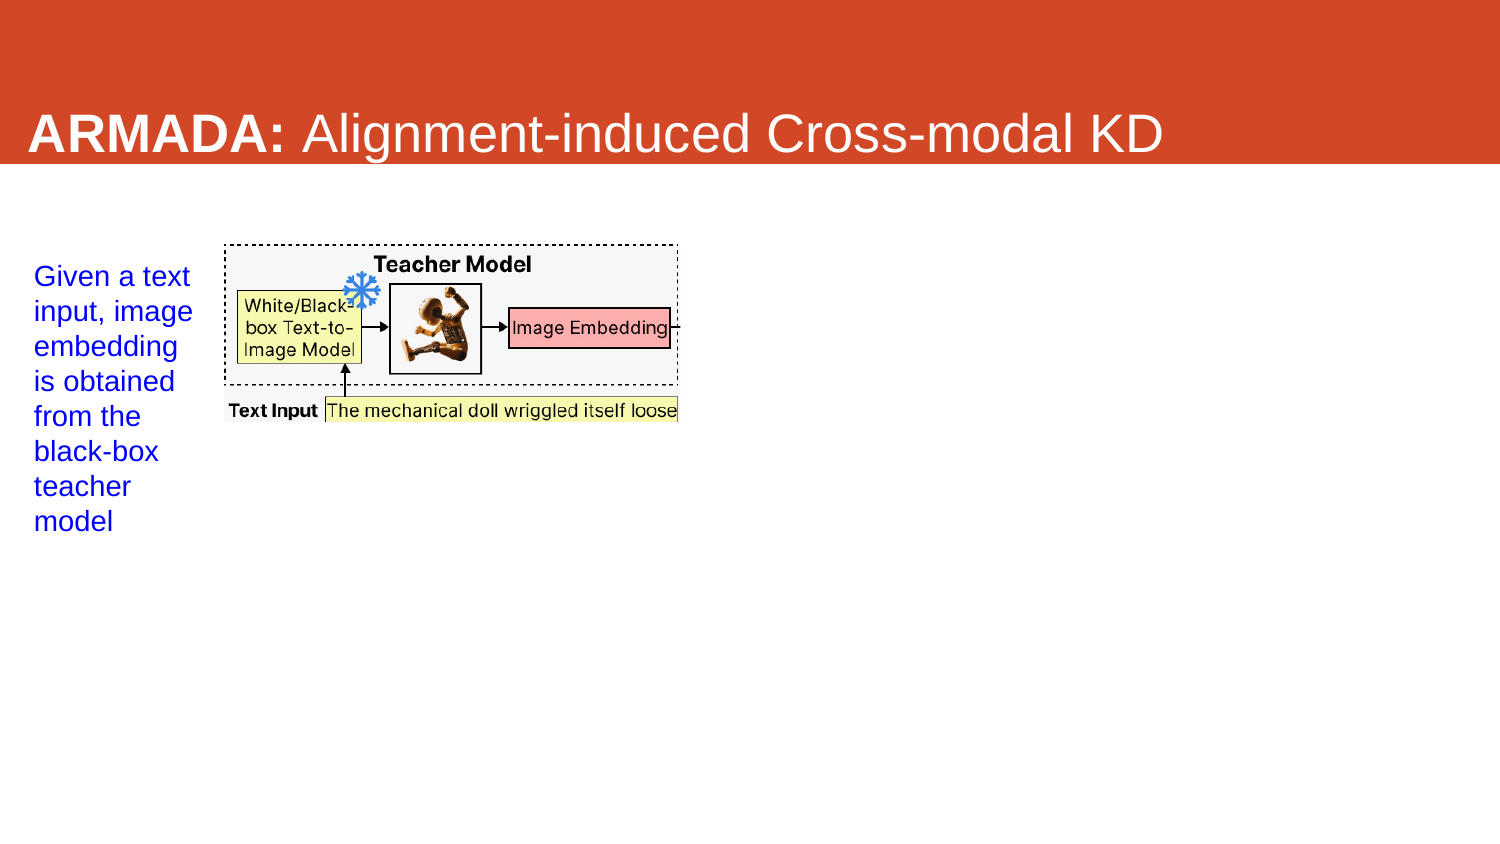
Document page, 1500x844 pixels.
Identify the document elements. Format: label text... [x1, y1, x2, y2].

picture [223, 243, 681, 422]
title ARMADA: Alignment-induced Cross-modal KD [16, 20, 1500, 170]
text_box Given a text input, image embedding is obtained from the black-box teacher model [18, 249, 213, 545]
